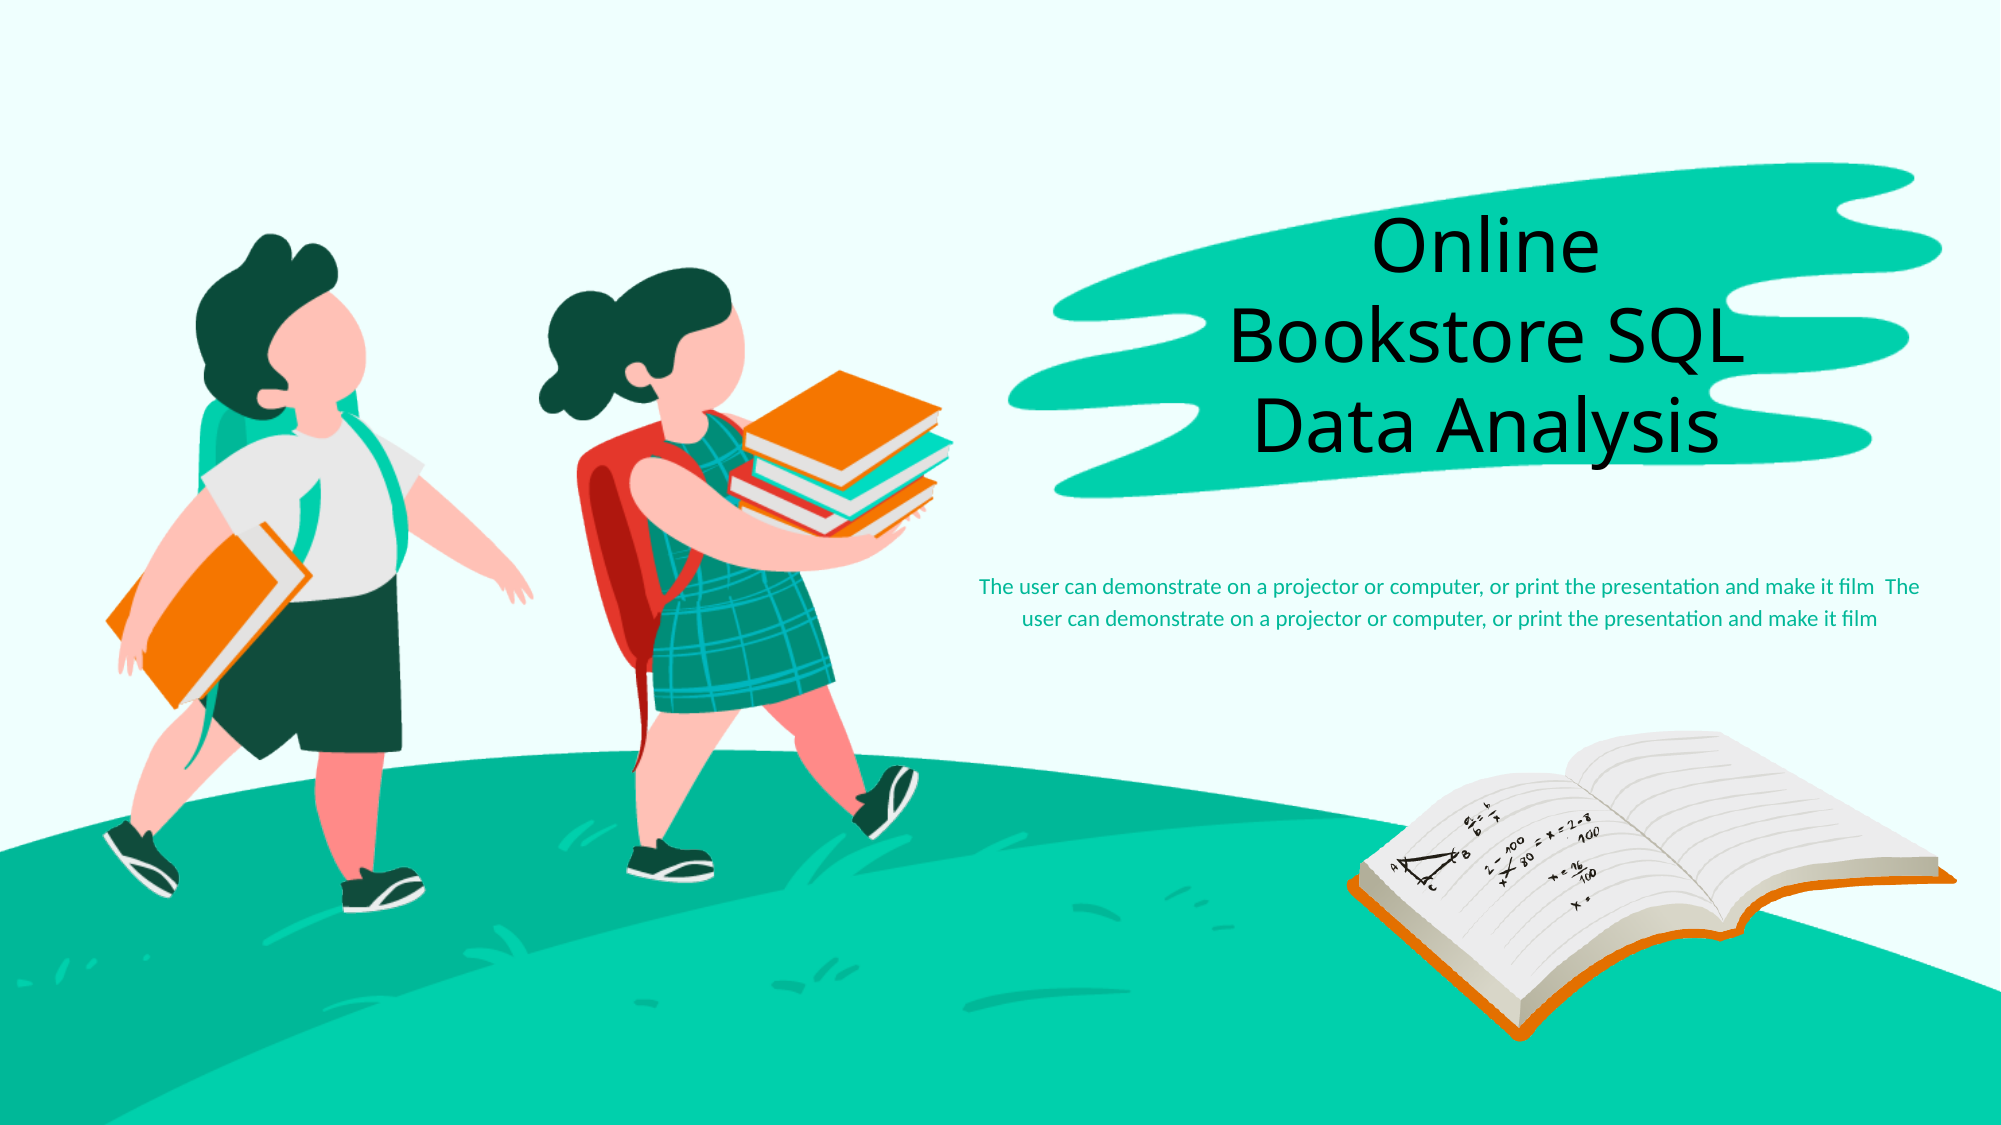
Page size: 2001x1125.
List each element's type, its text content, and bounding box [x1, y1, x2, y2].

text_box The user can demonstrate on a projector or computer, or print the presentation and make it film The user can demonstrate on a projector or computer, or print the presentation and make it film [1025, 560, 1959, 670]
picture [0, 162, 2001, 1125]
